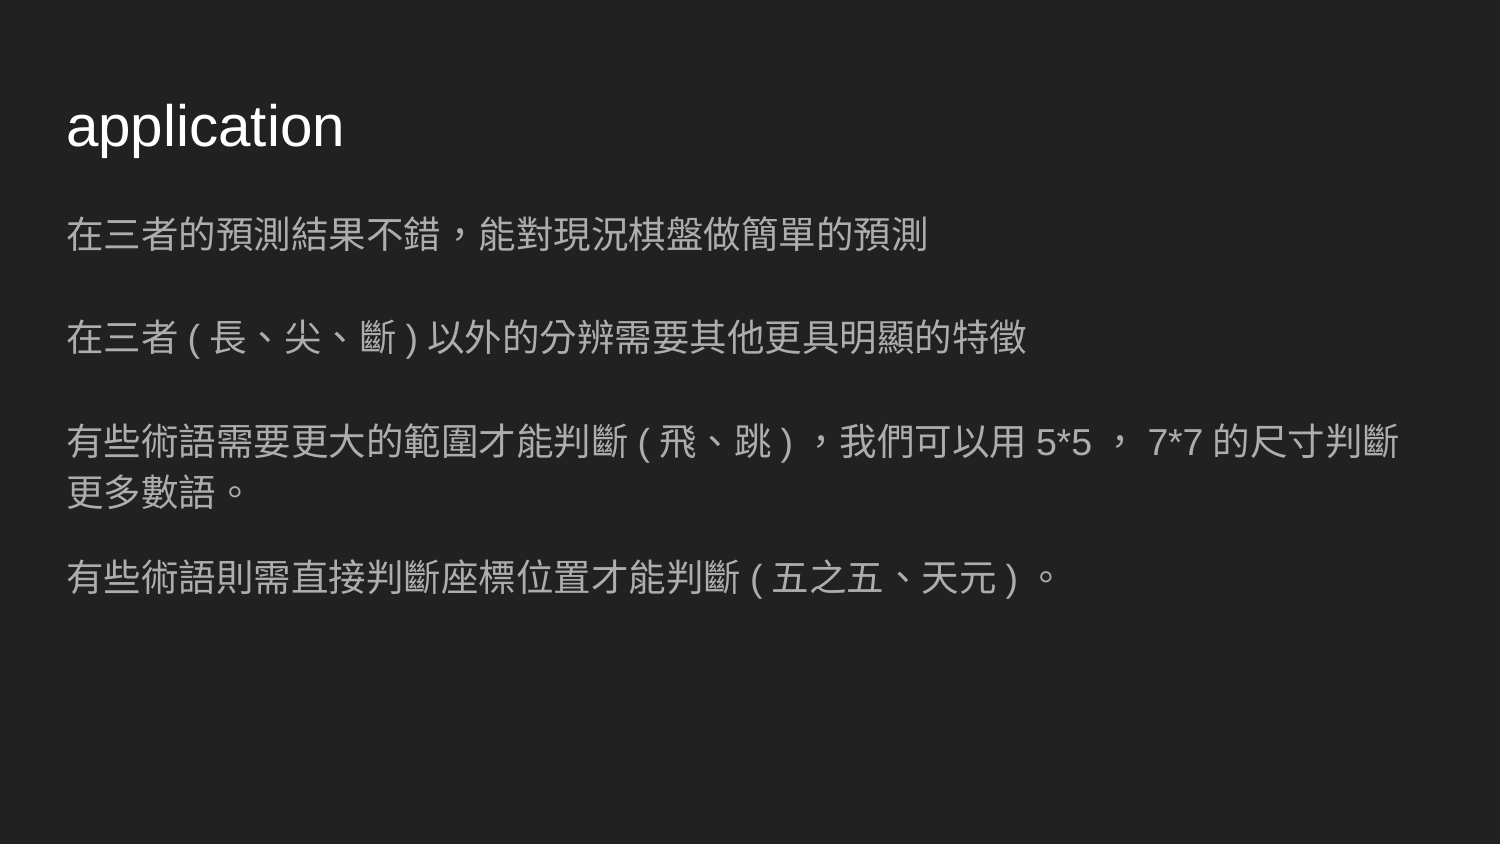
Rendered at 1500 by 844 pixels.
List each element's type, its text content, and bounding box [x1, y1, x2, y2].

title application [51, 72, 1449, 167]
list 在三者的預測結果不錯，能對現況棋盤做簡單的預測 在三者(長、尖、斷)以外的分辨需要其他更具明顯的特徵 有些術語需要更大的範圍才能判斷(飛、跳)，我們可以用5*5，7*7的尺寸判斷更多數語。 有些術語則需直接判斷座標位置才能判斷(五之五、天元)。 [51, 189, 1449, 750]
